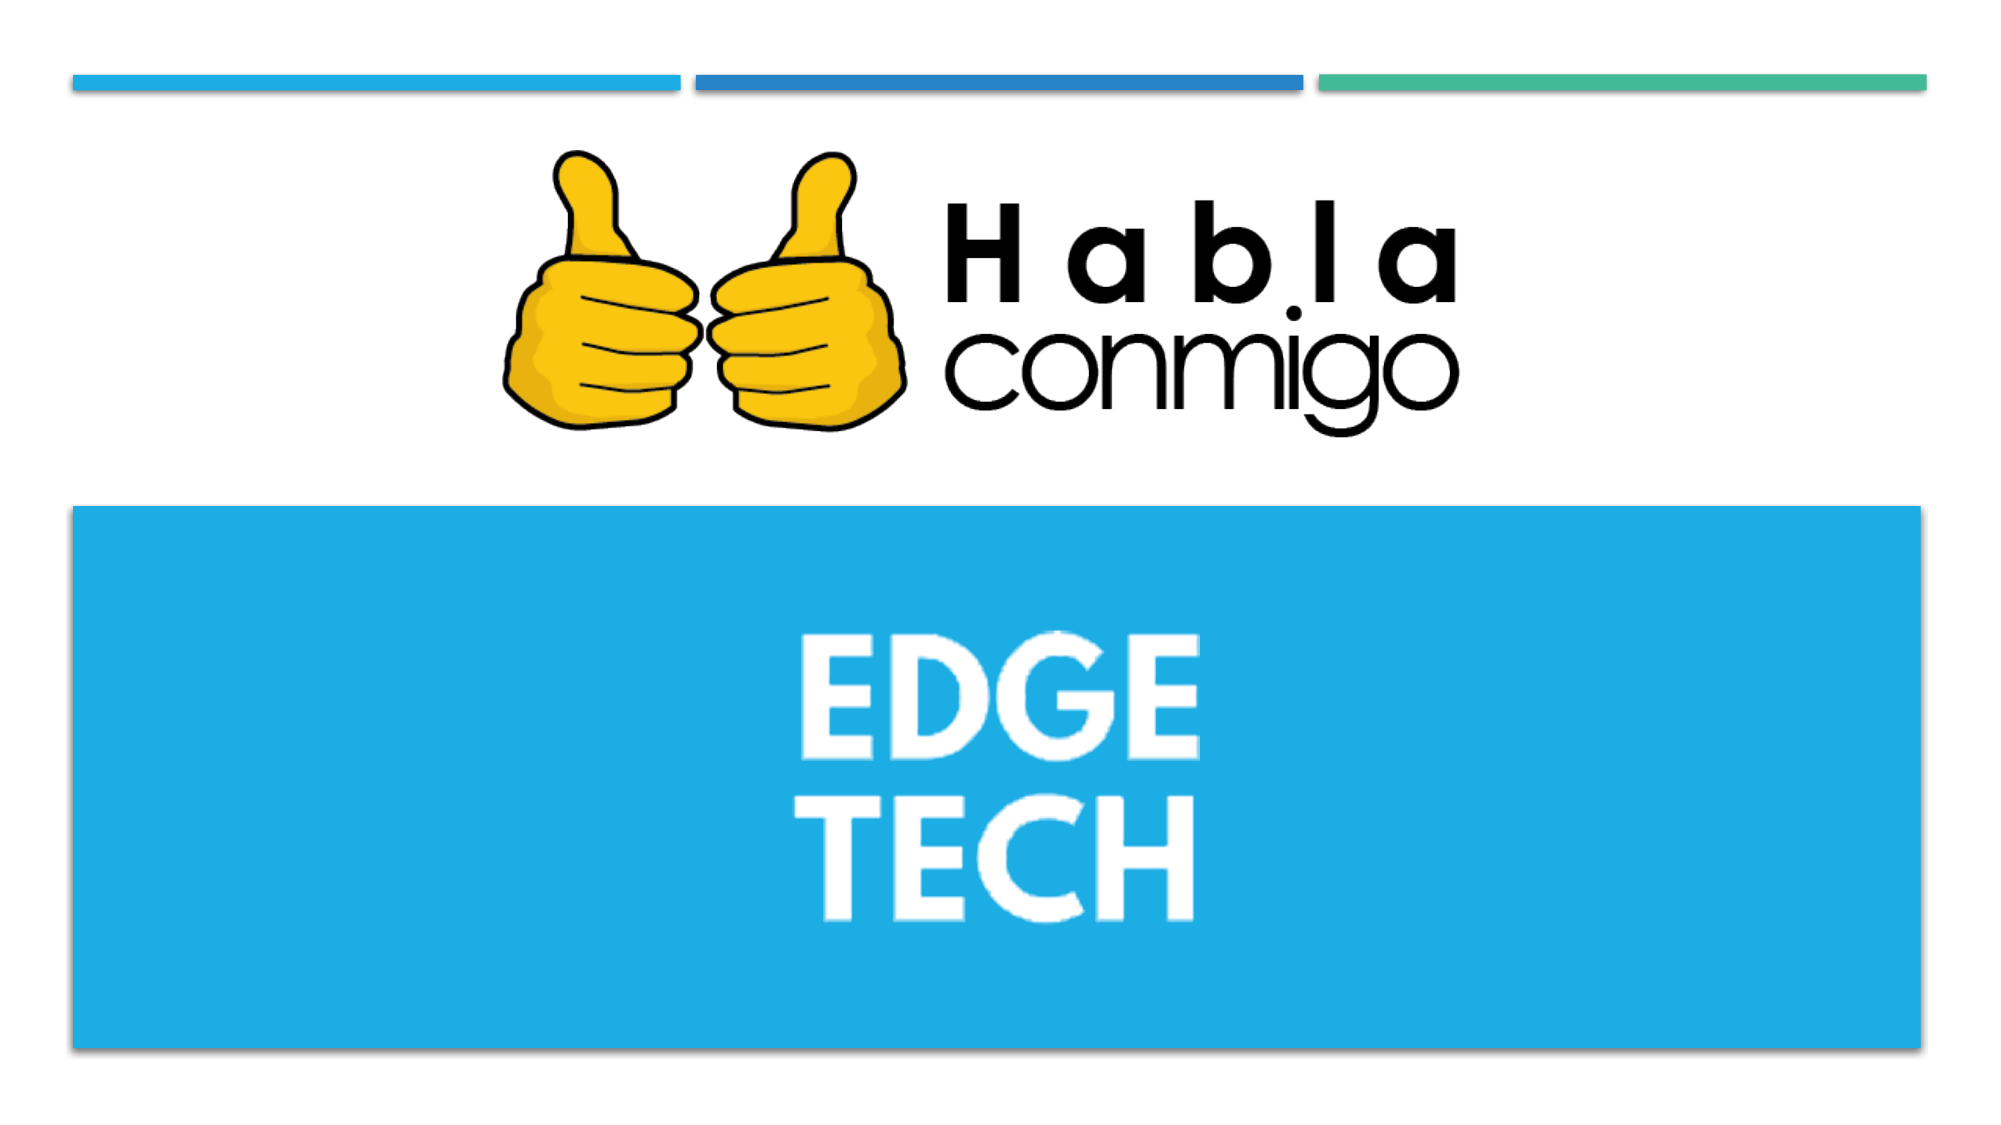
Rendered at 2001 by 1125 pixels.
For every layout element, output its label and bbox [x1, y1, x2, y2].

picture [768, 598, 1231, 945]
picture [502, 150, 1498, 453]
